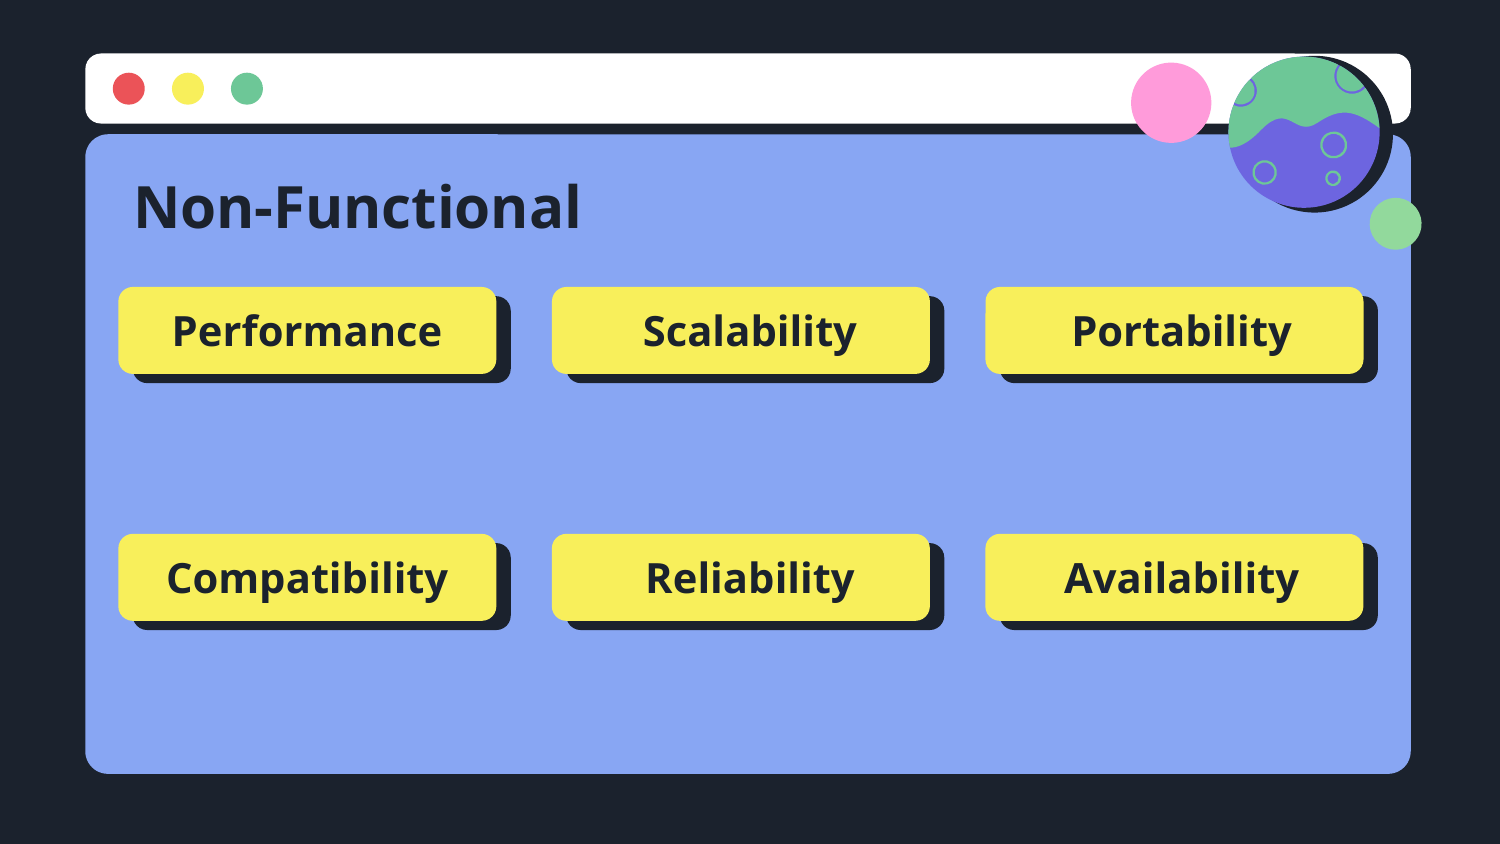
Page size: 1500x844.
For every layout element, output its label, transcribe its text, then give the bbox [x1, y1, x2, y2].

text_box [985, 533, 1379, 631]
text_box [985, 286, 1379, 384]
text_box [118, 286, 511, 384]
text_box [118, 533, 511, 631]
title Non-Functional [118, 158, 1382, 252]
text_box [551, 286, 945, 384]
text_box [551, 533, 945, 631]
